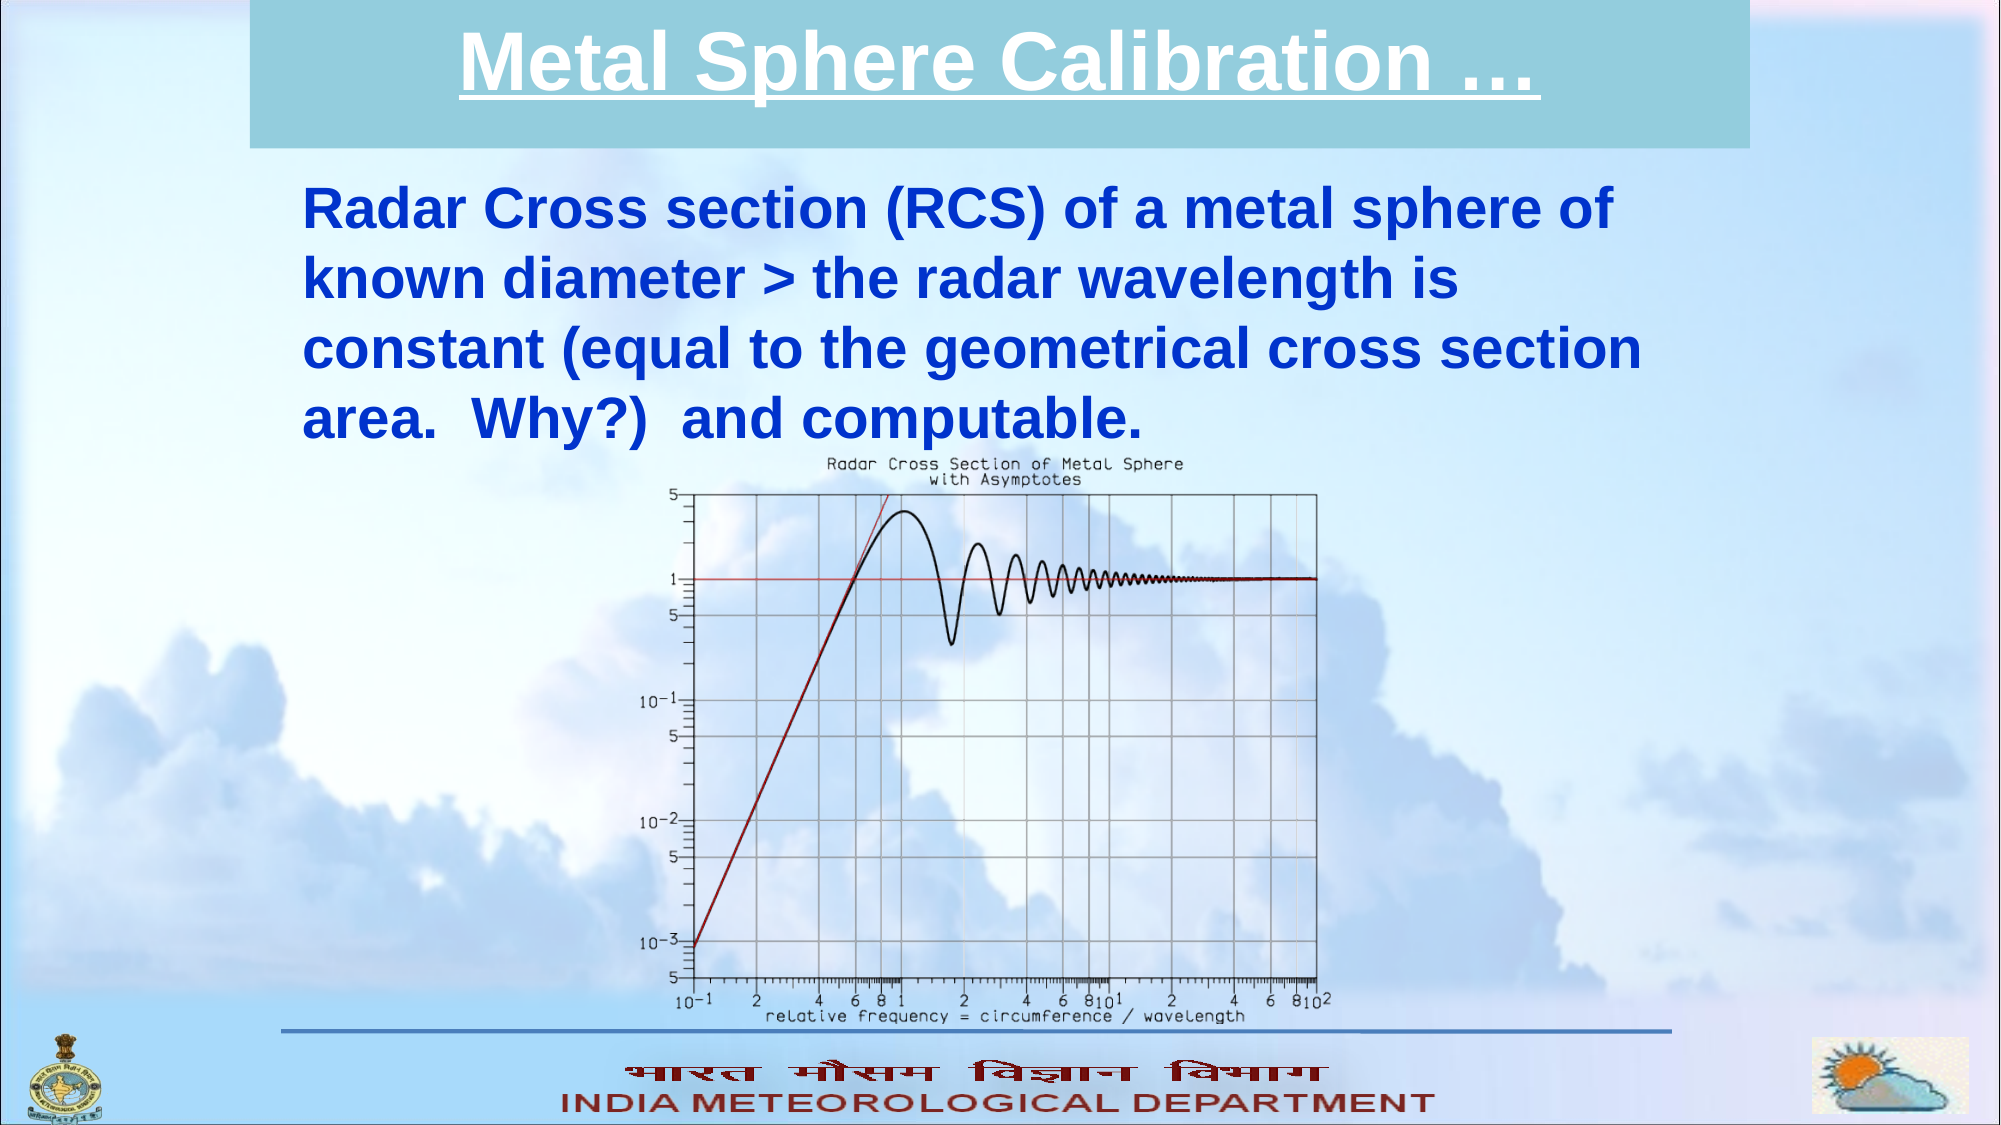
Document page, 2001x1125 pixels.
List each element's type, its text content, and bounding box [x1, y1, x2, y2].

list Radar Cross section (RCS) of a metal sphere of known diameter > the radar wavelength is constant (equal to the geometrical cross section area. Why?) and computable. [287, 162, 1713, 1008]
title Metal Sphere Calibration … [249, 0, 1751, 149]
picture [0, 0, 2001, 1125]
